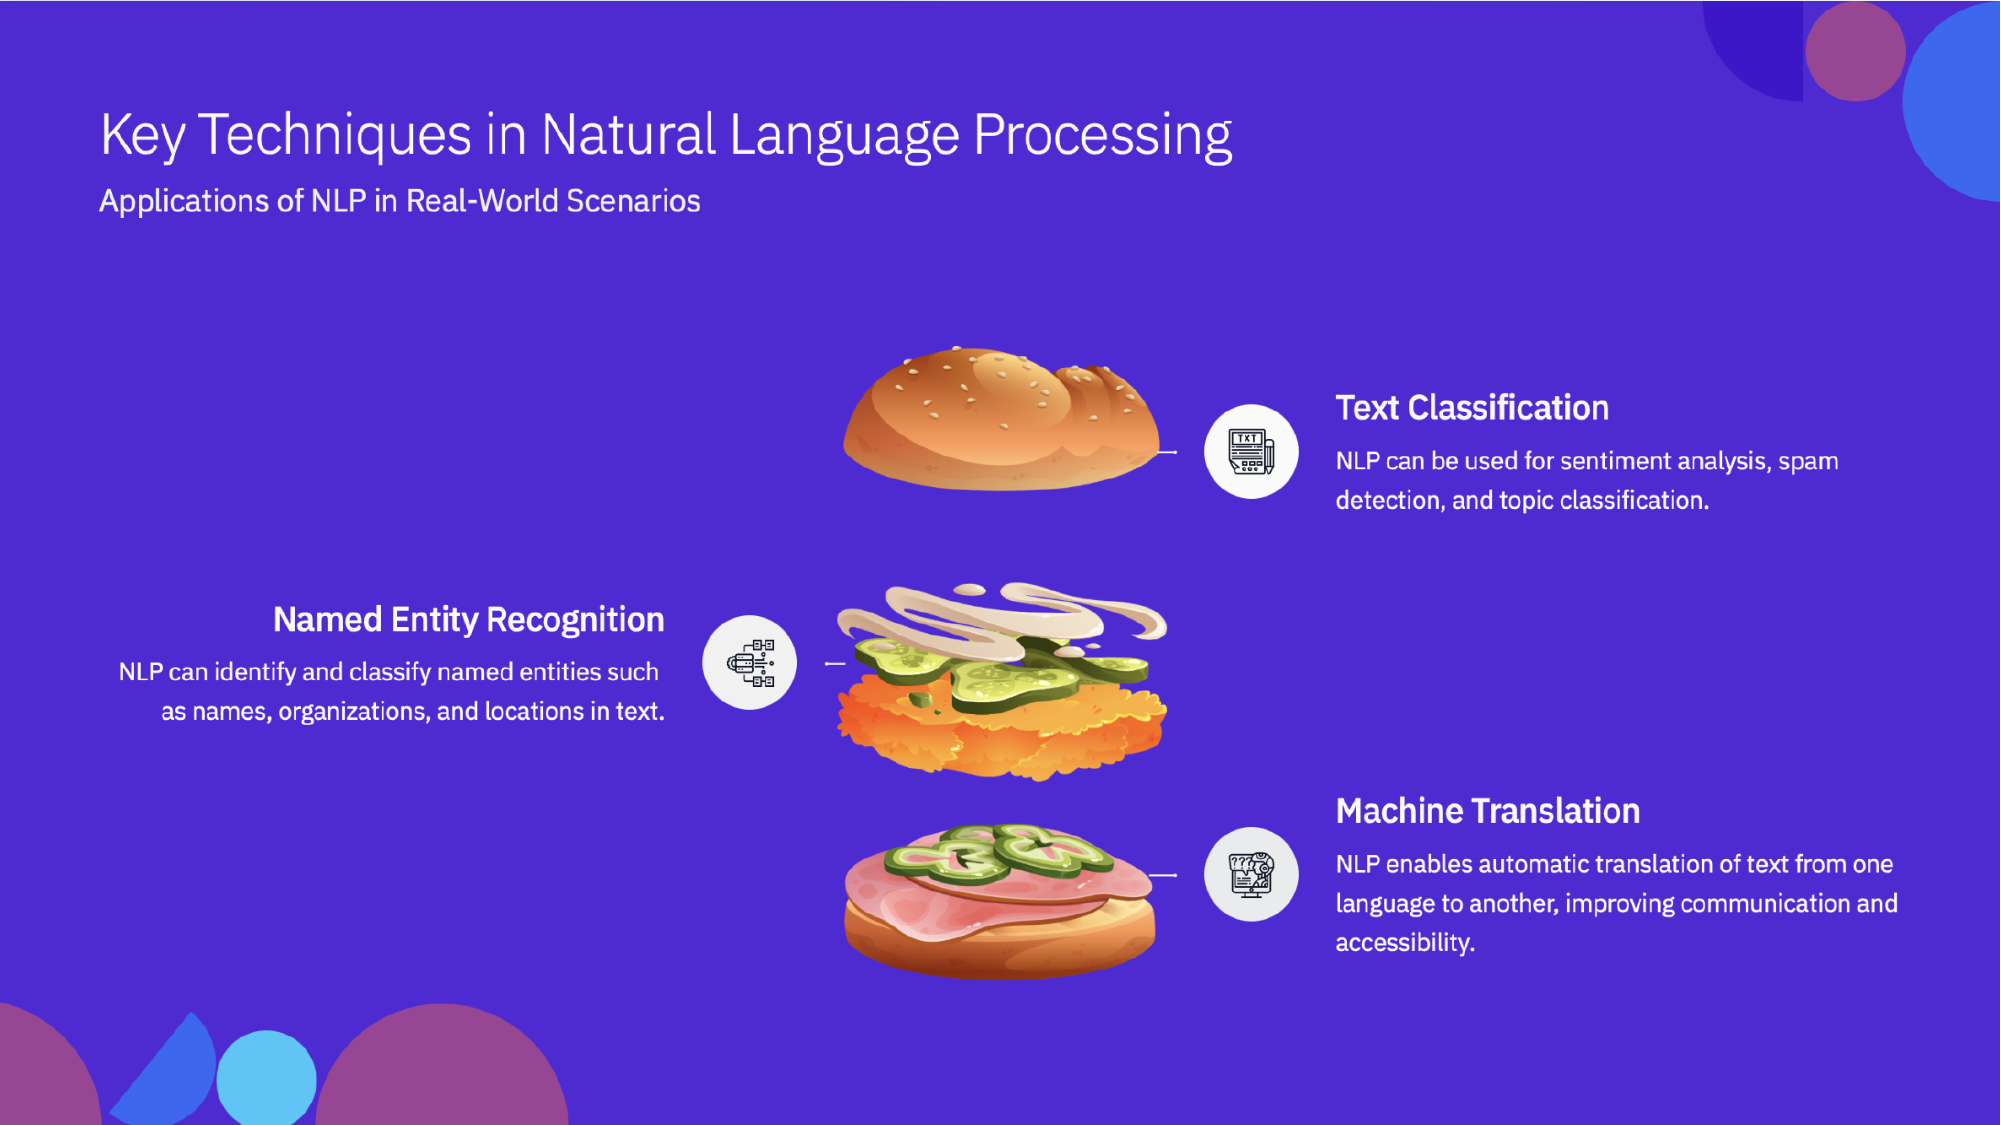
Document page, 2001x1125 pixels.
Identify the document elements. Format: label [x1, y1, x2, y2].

list [0, 0, 2000, 1125]
